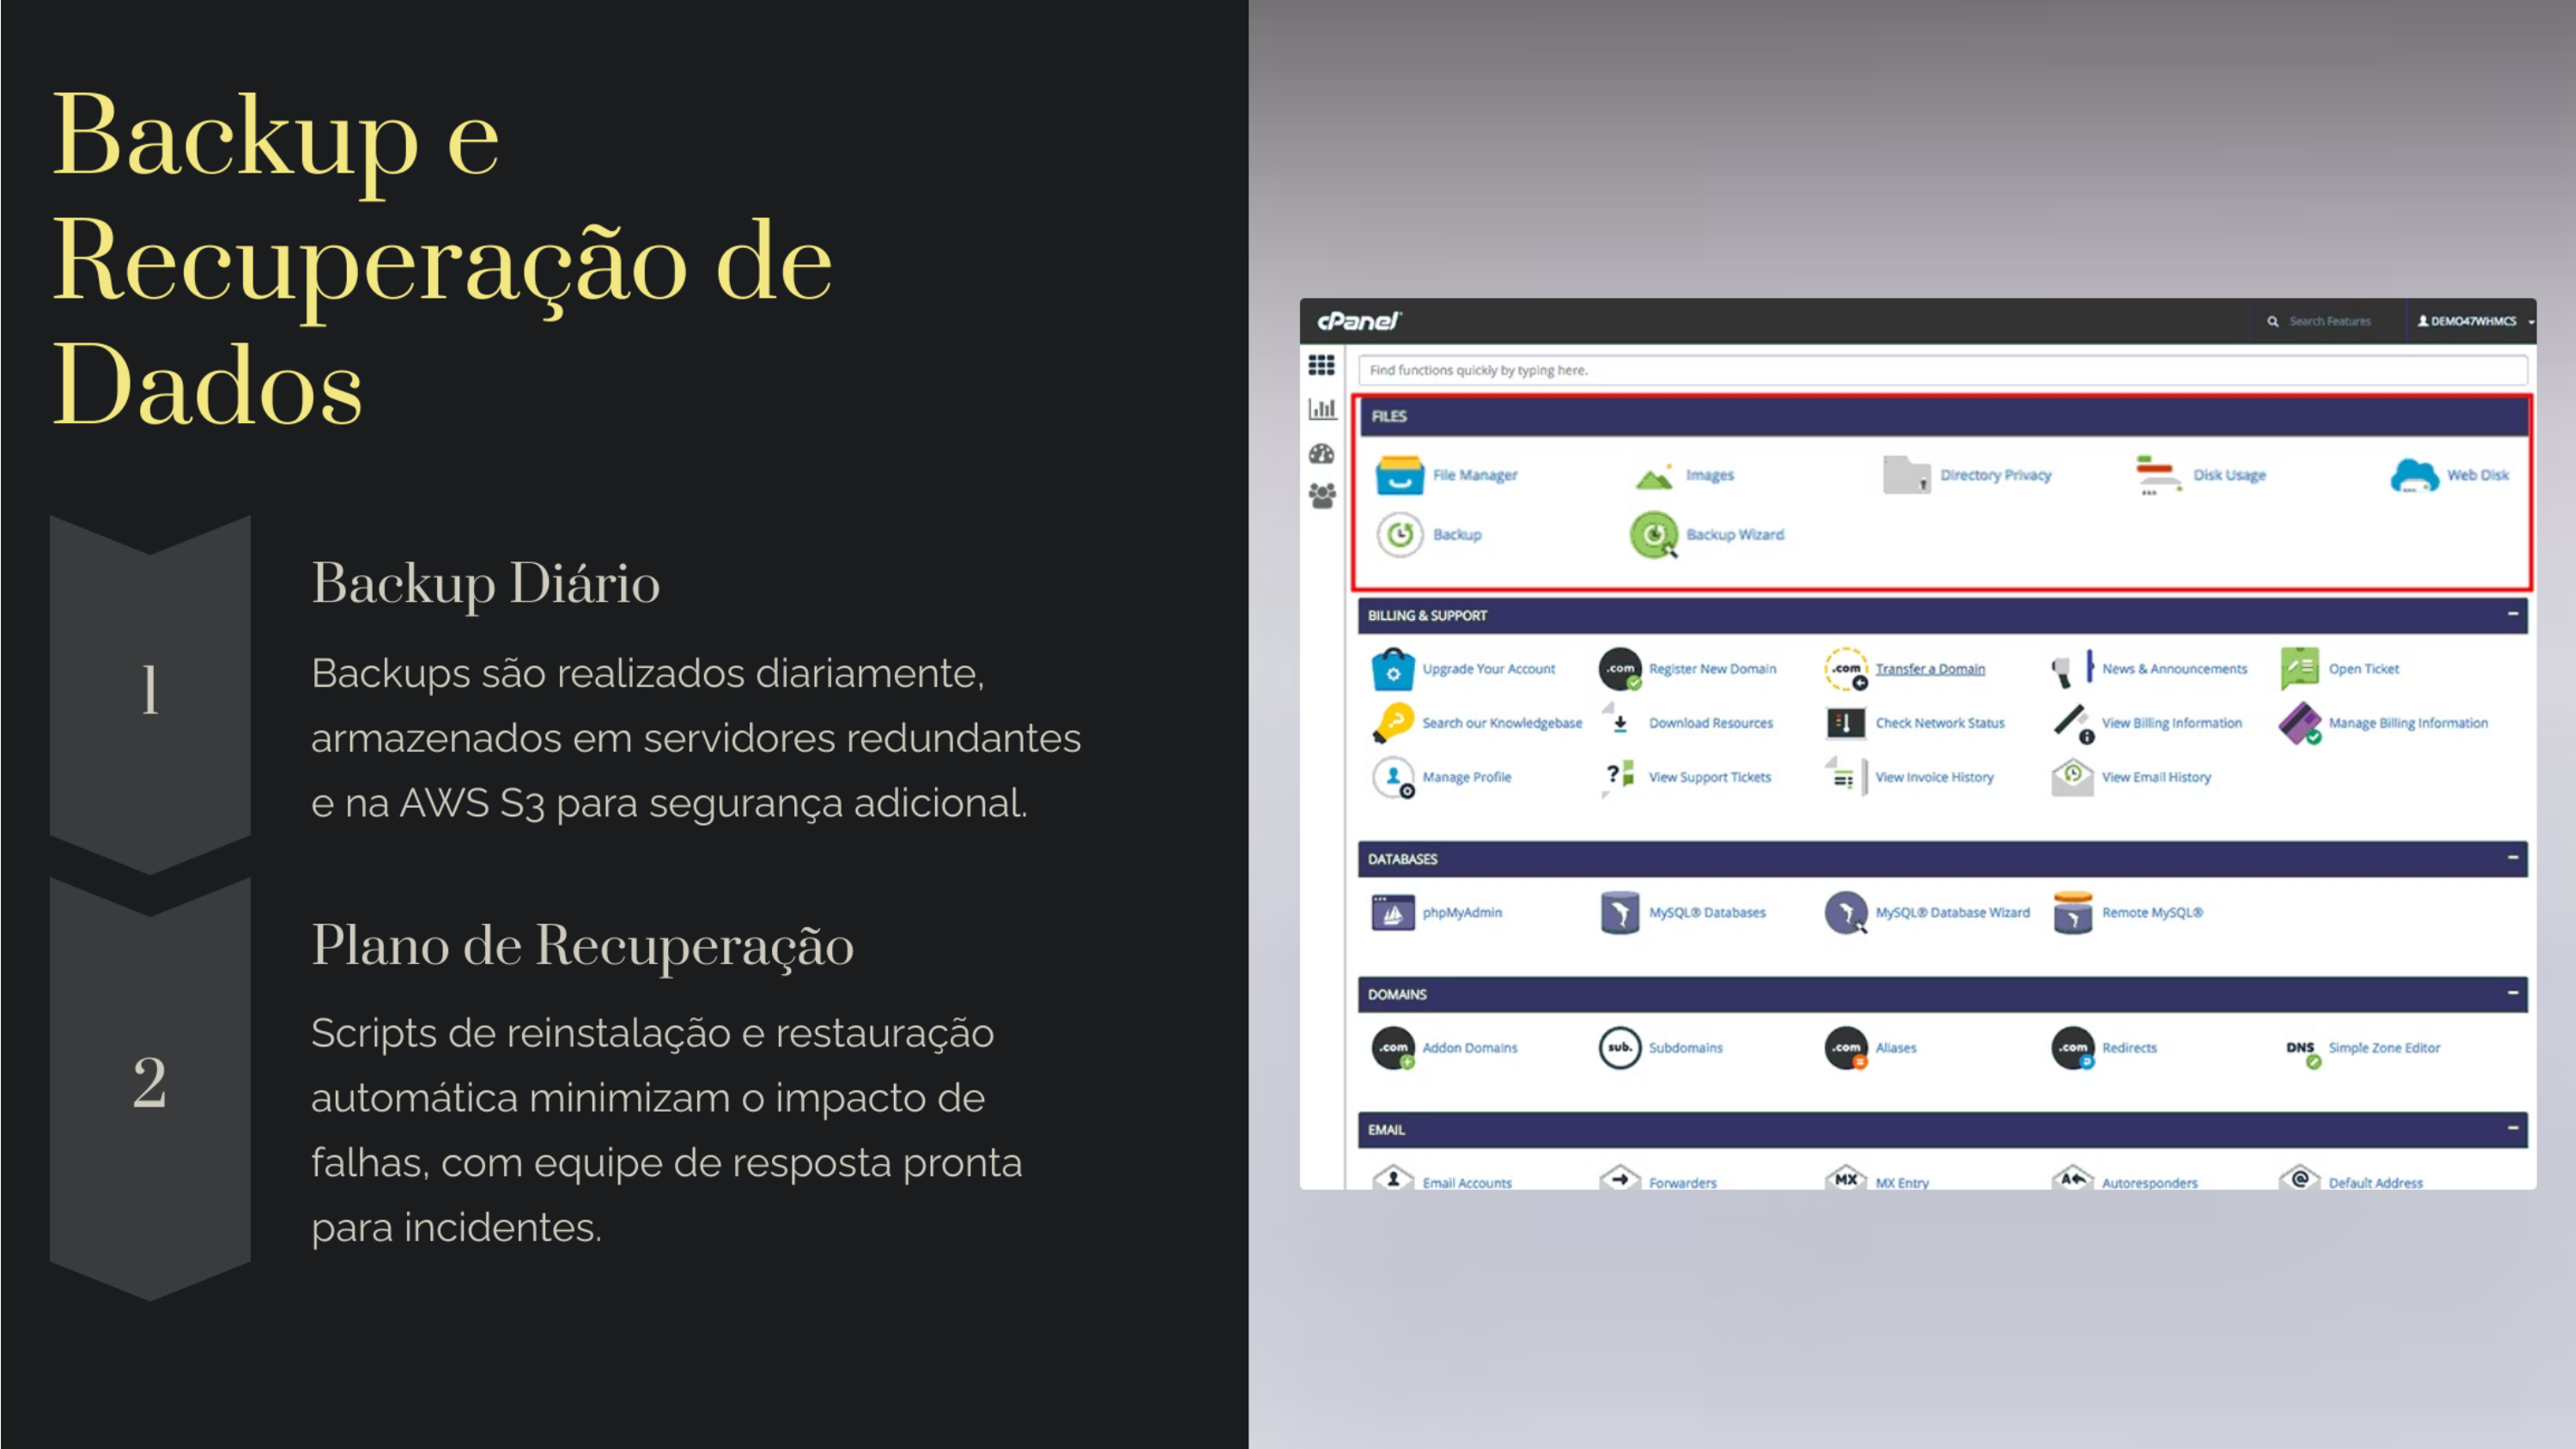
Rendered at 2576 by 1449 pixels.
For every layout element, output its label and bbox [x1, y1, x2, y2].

text_box [1, 0, 2576, 1449]
